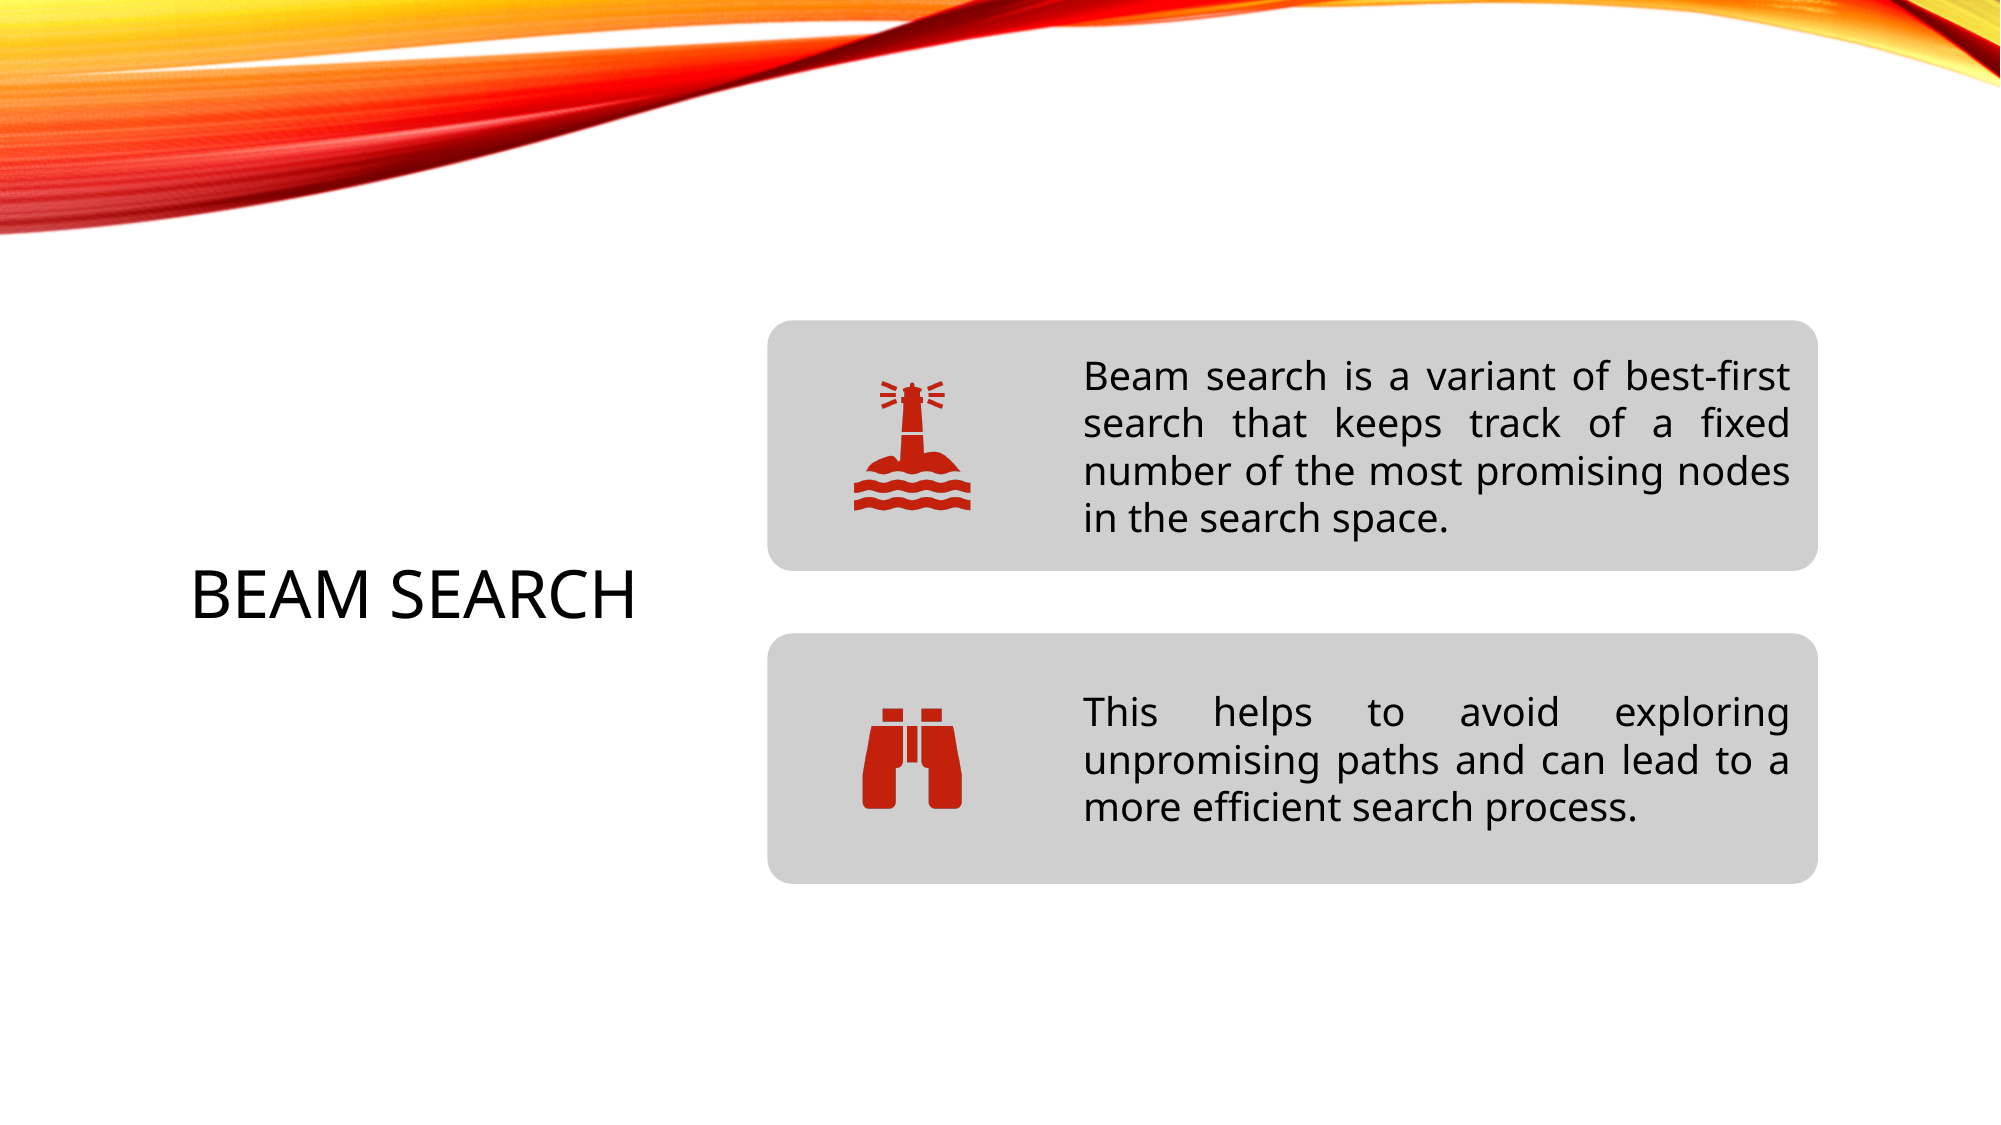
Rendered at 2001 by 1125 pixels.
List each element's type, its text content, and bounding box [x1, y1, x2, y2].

text_box [0, 237, 2000, 1125]
picture [0, 0, 2000, 237]
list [767, 184, 1819, 1020]
title Beam search [112, 237, 655, 1020]
